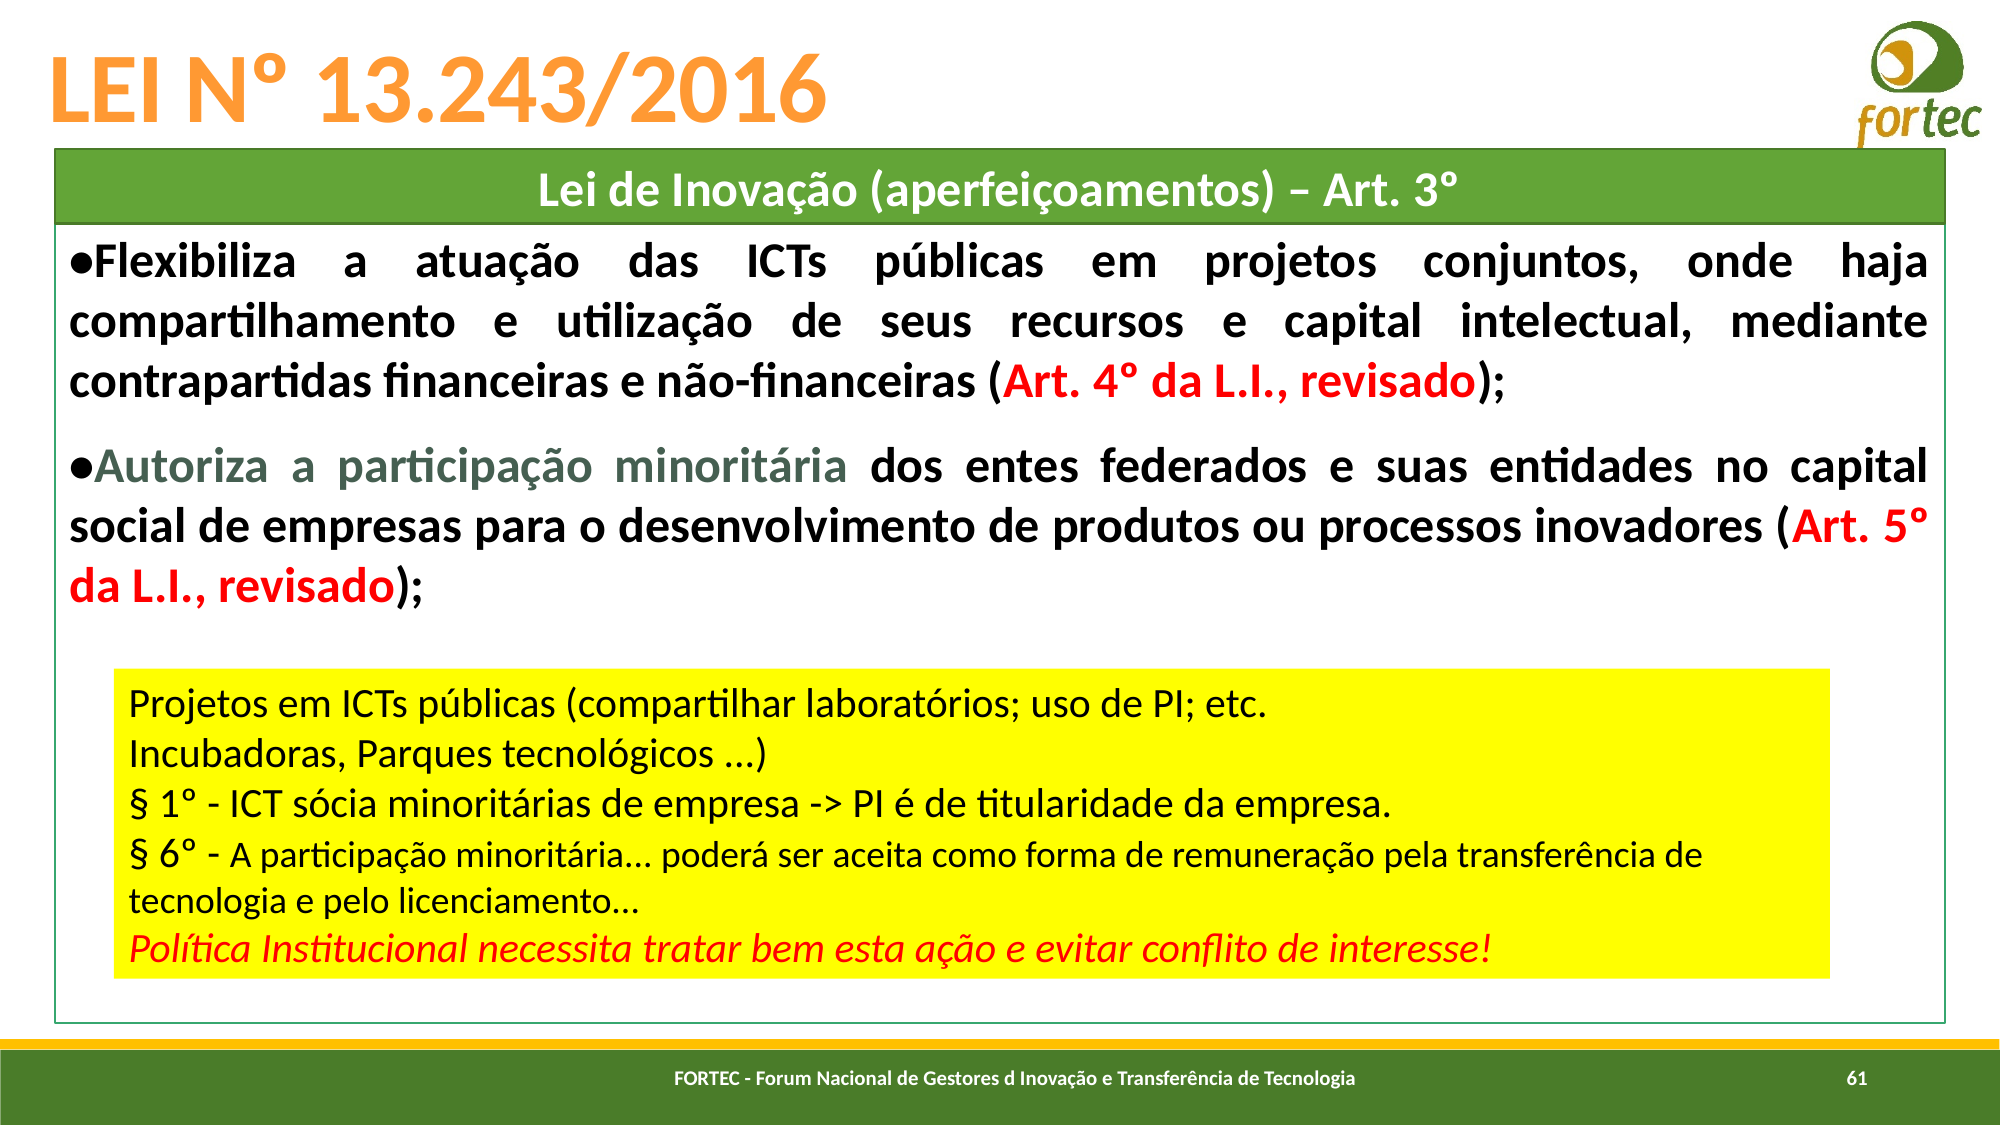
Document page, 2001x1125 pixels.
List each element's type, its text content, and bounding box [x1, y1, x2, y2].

text_box •Flexibiliza a atuação das ICTs públicas em projetos conjuntos, onde haja compartilhamento e utilização de seus recursos e capital intelectual, mediante contrapartidas financeiras e não-financeiras (Art. 4º da L.I., revisado); •Autoriza a participação minoritária dos entes federados e suas entidades no capital social de empresas para o desenvolvimento de produtos ou processos inovadores (Art. 5º da L.I., revisado); [54, 225, 1946, 1024]
text_box Projetos em ICTs públicas (compartilhar laboratórios; uso de PI; etc. Incubadoras, Parques tecnológicos ...) § 1º - ICT sócia minoritárias de empresa -> PI é de titularidade da empresa. § 6º - A participação minoritária... poderá ser aceita como forma de remuneração pela transferência de tecnologia e pelo licenciamento... Política Institucional necessita tratar bem esta ação e evitar conflito de interesse! [113, 668, 1830, 979]
title LEI Nº 13.243/2016 [33, 21, 1830, 150]
picture [1854, 21, 1982, 159]
slide_number 61 [1748, 1057, 1966, 1118]
text_box Lei de Inovação (aperfeiçoamentos) – Art. 3º [54, 148, 1946, 225]
footer FORTEC - Forum Nacional de Gestores d Inovação e Transferência de Tecnologia [438, 1057, 1593, 1118]
